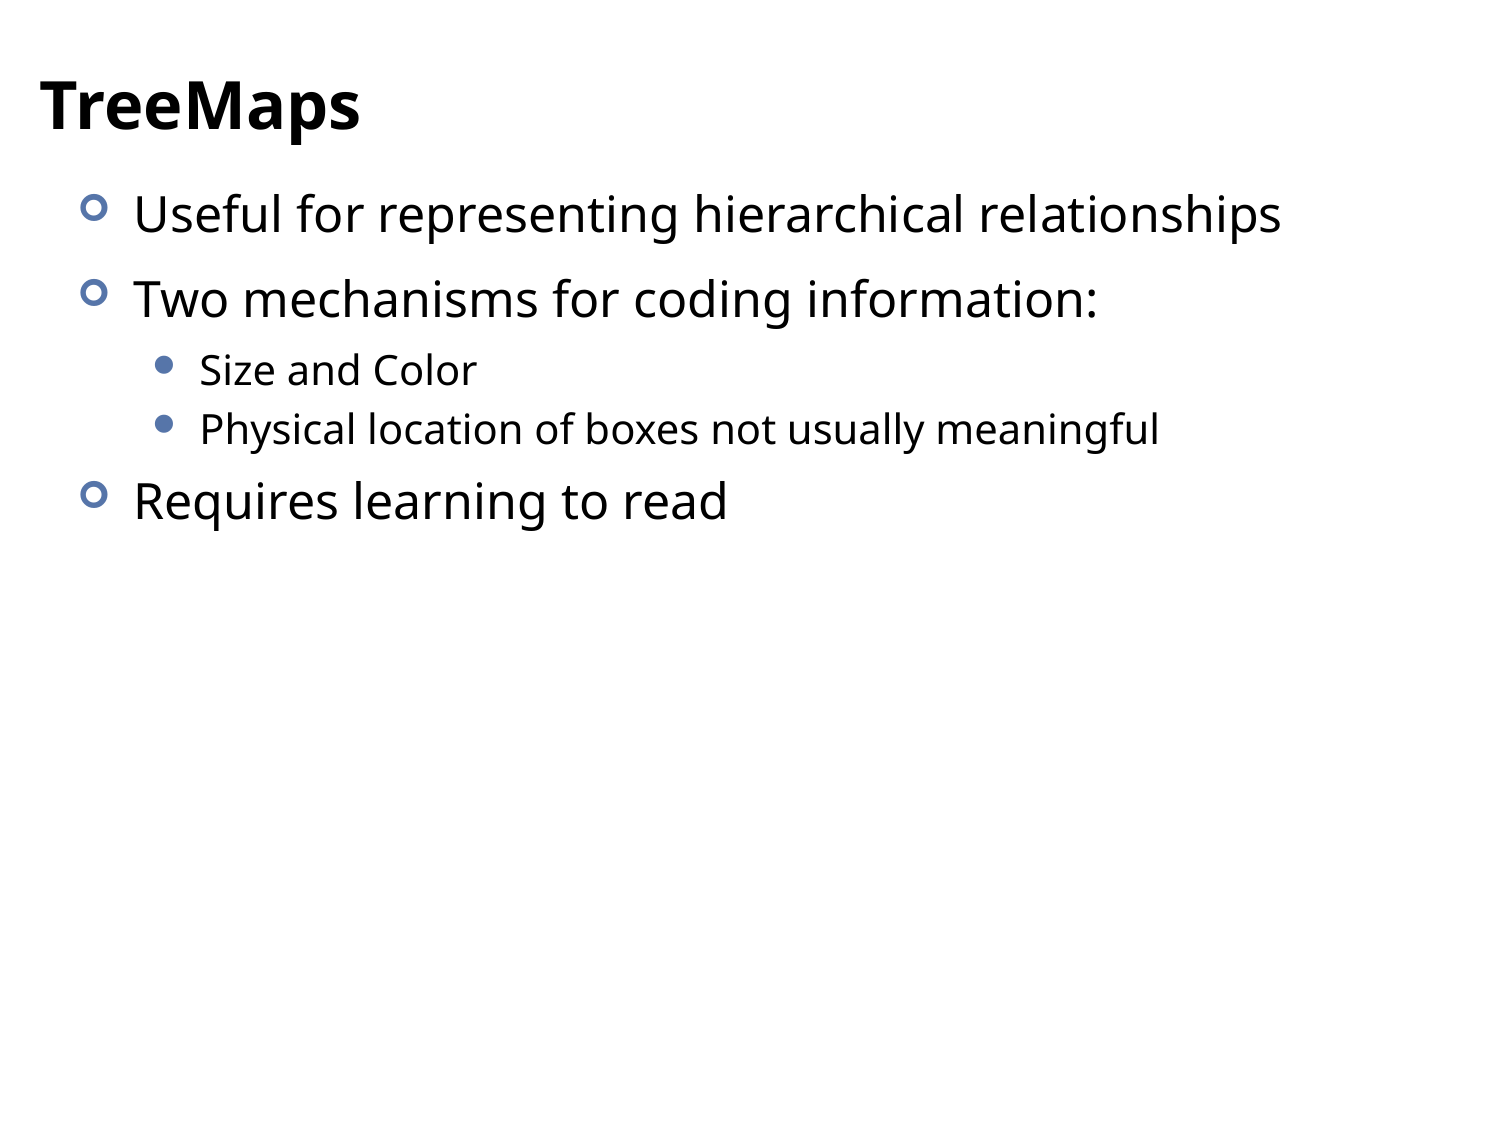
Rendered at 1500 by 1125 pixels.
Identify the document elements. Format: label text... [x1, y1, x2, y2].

list Useful for representing hierarchical relationships Two mechanisms for coding information: Size and Color Physical location of boxes not usually meaningful Requires learning to read [62, 174, 1451, 1013]
title TreeMaps [24, 18, 1451, 188]
